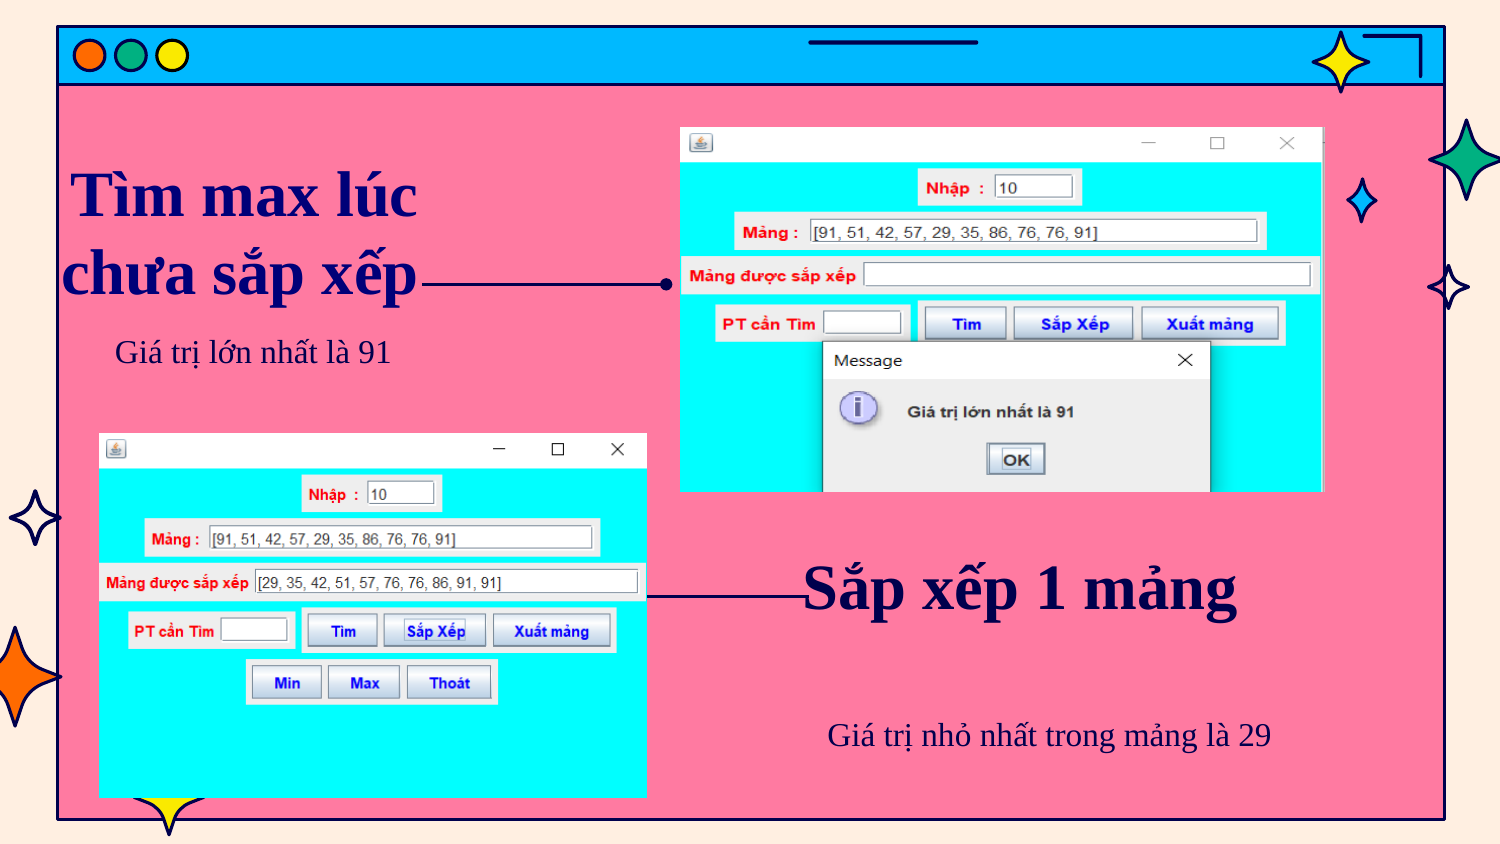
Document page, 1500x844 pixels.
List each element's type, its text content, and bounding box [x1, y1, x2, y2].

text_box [1312, 31, 1500, 310]
subtitle Giá trị lớn nhất là 91 [99, 315, 638, 384]
picture [680, 126, 1326, 492]
subtitle Giá trị nhỏ nhất trong mảng là 29 [812, 697, 1296, 799]
picture [99, 433, 647, 798]
title Tìm max lúc chưa sắp xếp [18, 137, 434, 368]
title Sắp xếp 1 mảng [787, 529, 1430, 615]
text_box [0, 489, 204, 835]
